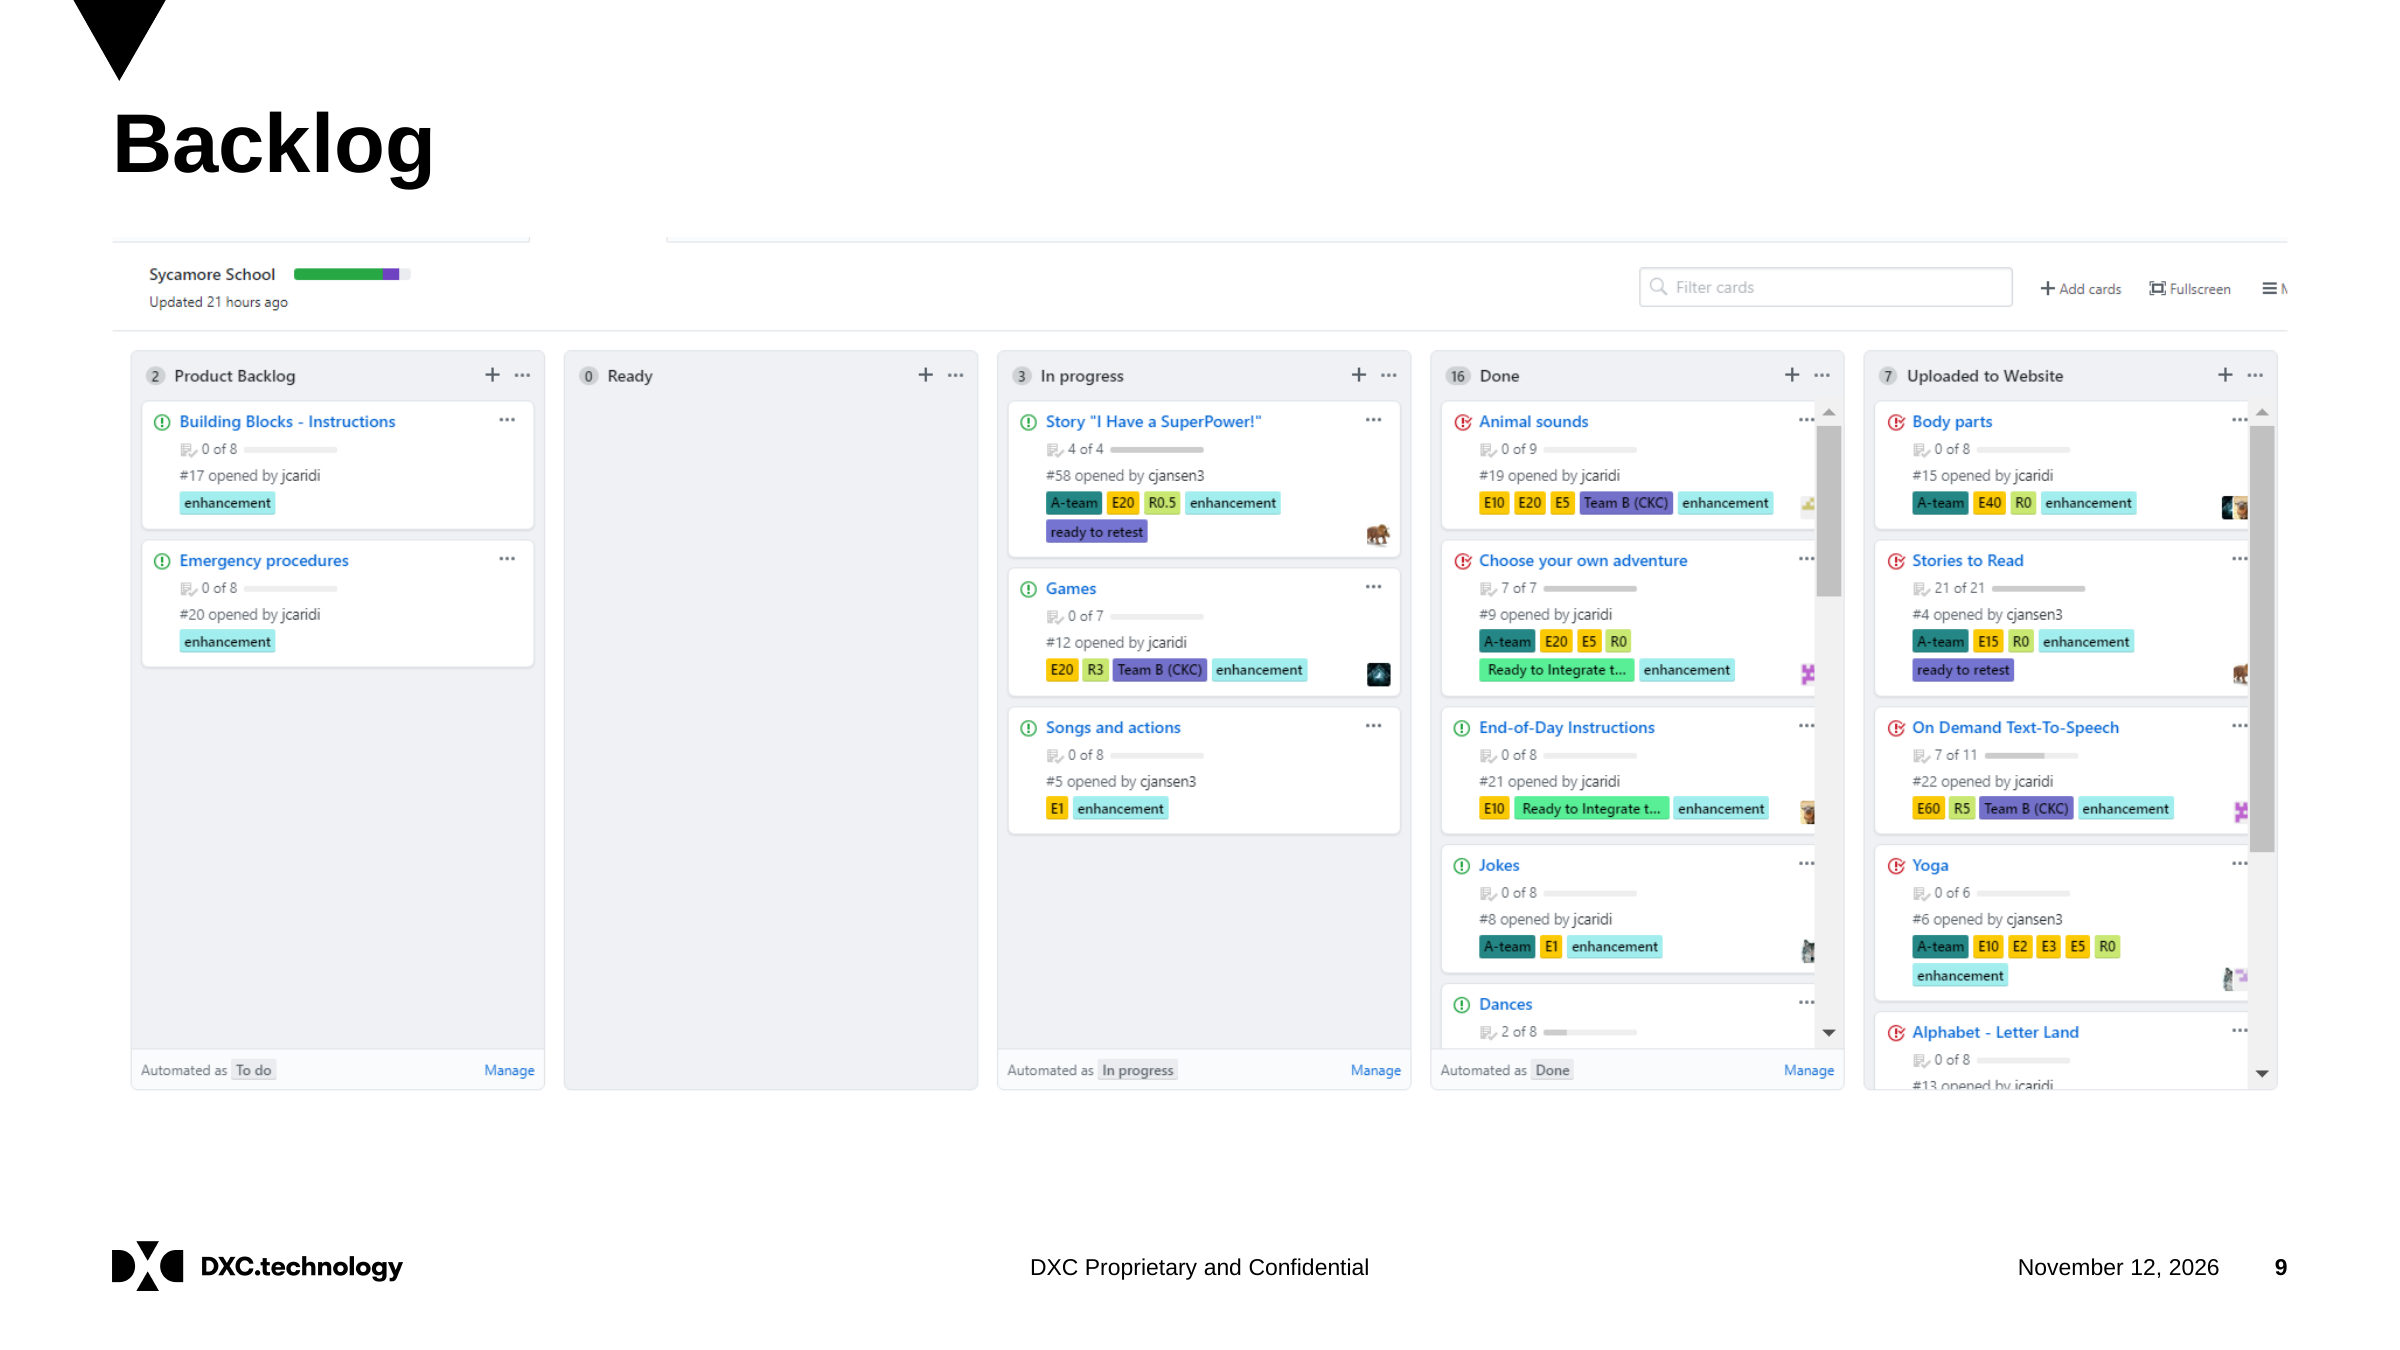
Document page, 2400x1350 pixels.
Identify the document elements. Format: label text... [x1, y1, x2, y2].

title Backlog [112, 104, 2288, 237]
picture [112, 237, 2288, 1109]
